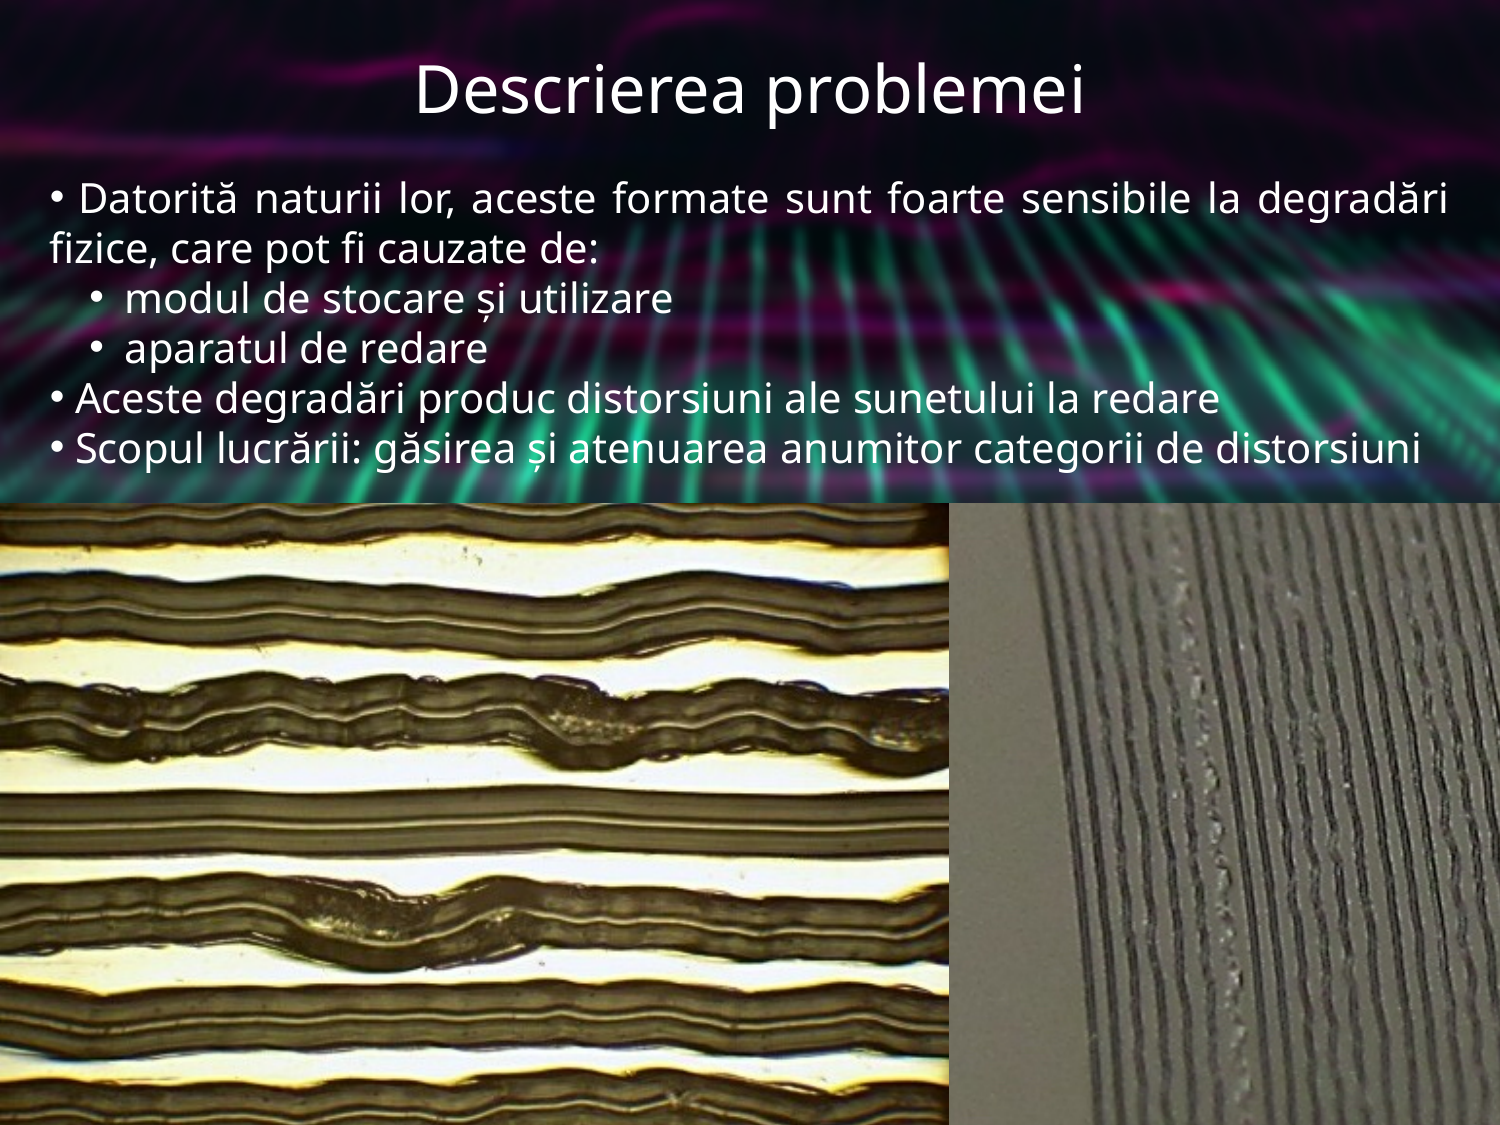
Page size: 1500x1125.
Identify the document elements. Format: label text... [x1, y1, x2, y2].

text_box Datorită naturii lor, aceste formate sunt foarte sensibile la degradări fizice, care pot fi cauzate de: modul de stocare și utilizare aparatul de redare Aceste degradări produc distorsiuni ale sunetului la redare Scopul lucrării: găsirea și atenuarea anumitor categorii de distorsiuni [35, 163, 1465, 479]
text_box Descrierea problemei [0, 0, 1500, 135]
picture [0, 135, 1500, 1125]
